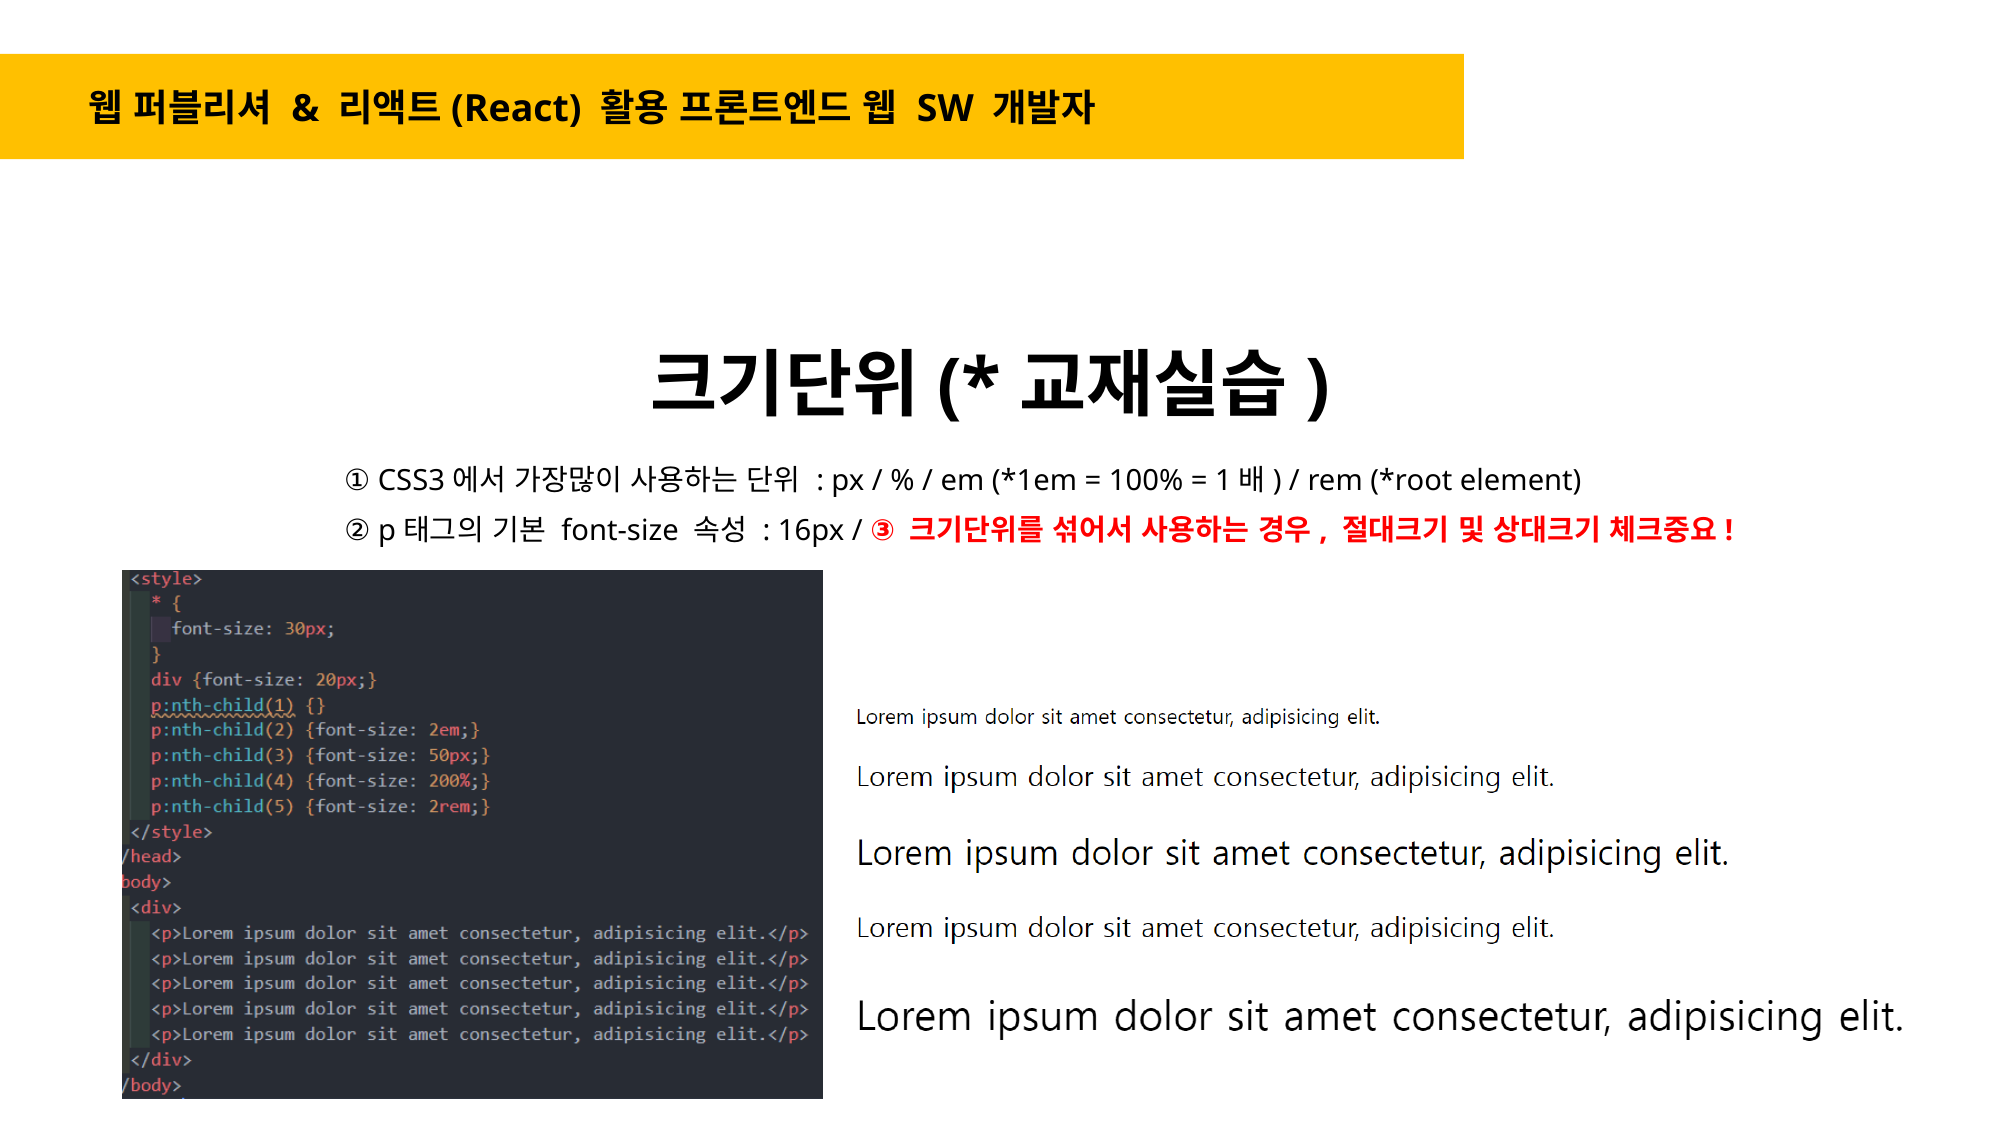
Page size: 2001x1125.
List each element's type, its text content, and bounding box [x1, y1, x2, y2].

text_box 크기단위(*교재실습) [428, 330, 1572, 433]
text_box ② p태그의 기본 font-size 속성 : 16px / ③ 크기단위를 섞어서 사용하는 경우, 절대크기 및 상대크기 체크중요! [329, 504, 1831, 554]
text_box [0, 53, 1464, 160]
picture [853, 692, 1918, 1049]
text_box ① CSS3에서 가장많이 사용하는 단위 : px / % / em (*1em = 100% = 1배) / rem (*root element) [329, 453, 1671, 504]
picture [122, 570, 823, 1099]
